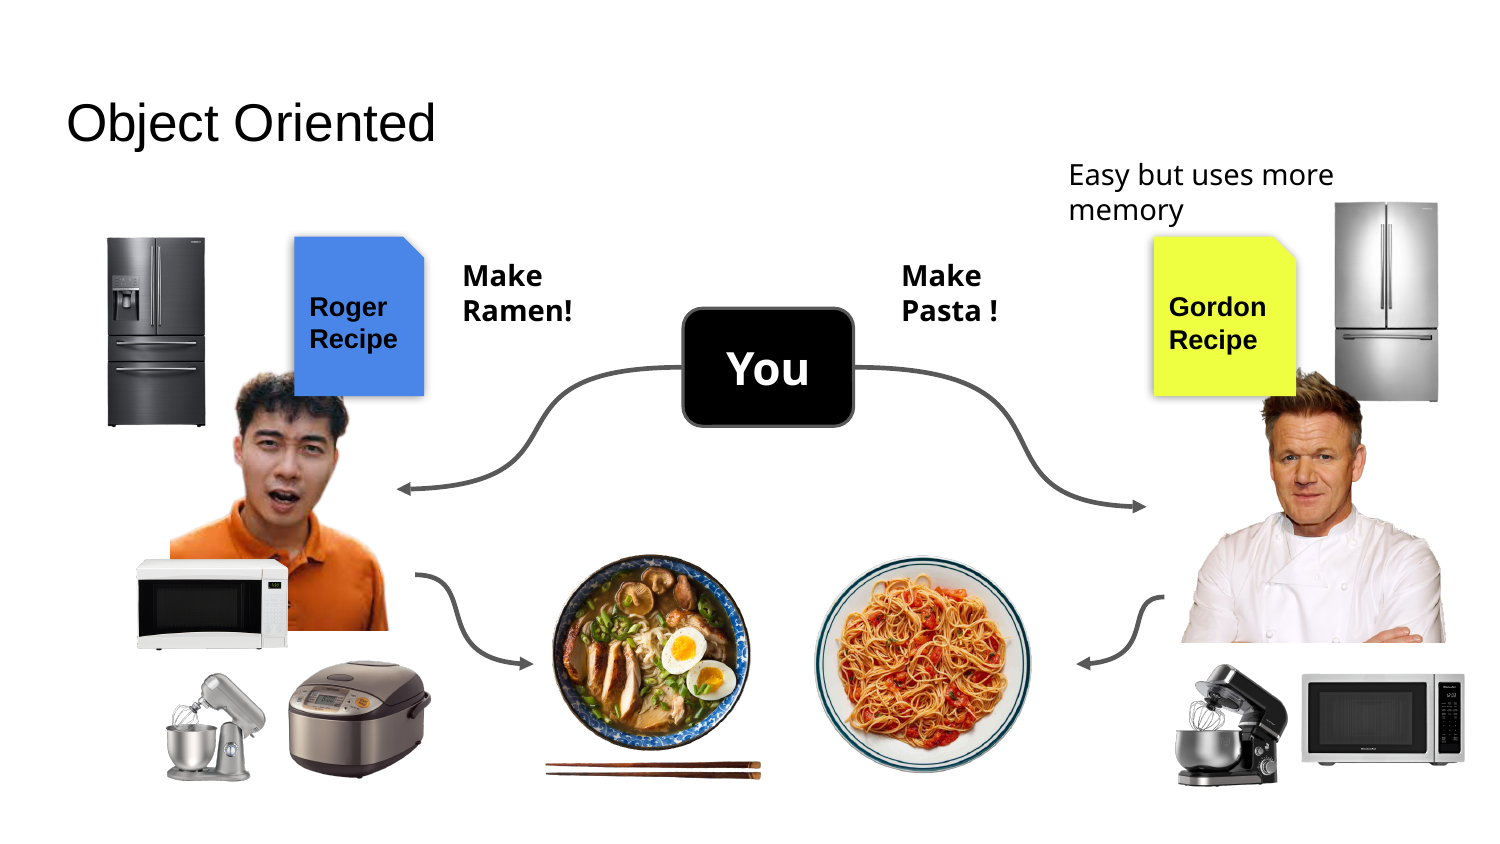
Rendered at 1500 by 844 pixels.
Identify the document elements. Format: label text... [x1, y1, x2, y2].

text_box Gordon Recipe [1153, 242, 1281, 397]
picture [1175, 664, 1288, 790]
picture [533, 515, 1077, 813]
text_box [1076, 596, 1165, 665]
title Object Oriented [51, 72, 1449, 167]
text_box Roger Recipe [294, 236, 425, 365]
picture [1175, 200, 1485, 806]
text_box Make Ramen! [446, 242, 673, 343]
picture [62, 236, 431, 787]
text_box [853, 367, 1147, 508]
text_box Make Pasta ! [886, 242, 1084, 343]
text_box Easy but uses more memory [1053, 141, 1452, 242]
text_box You [683, 308, 854, 427]
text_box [414, 574, 534, 665]
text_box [396, 367, 684, 490]
